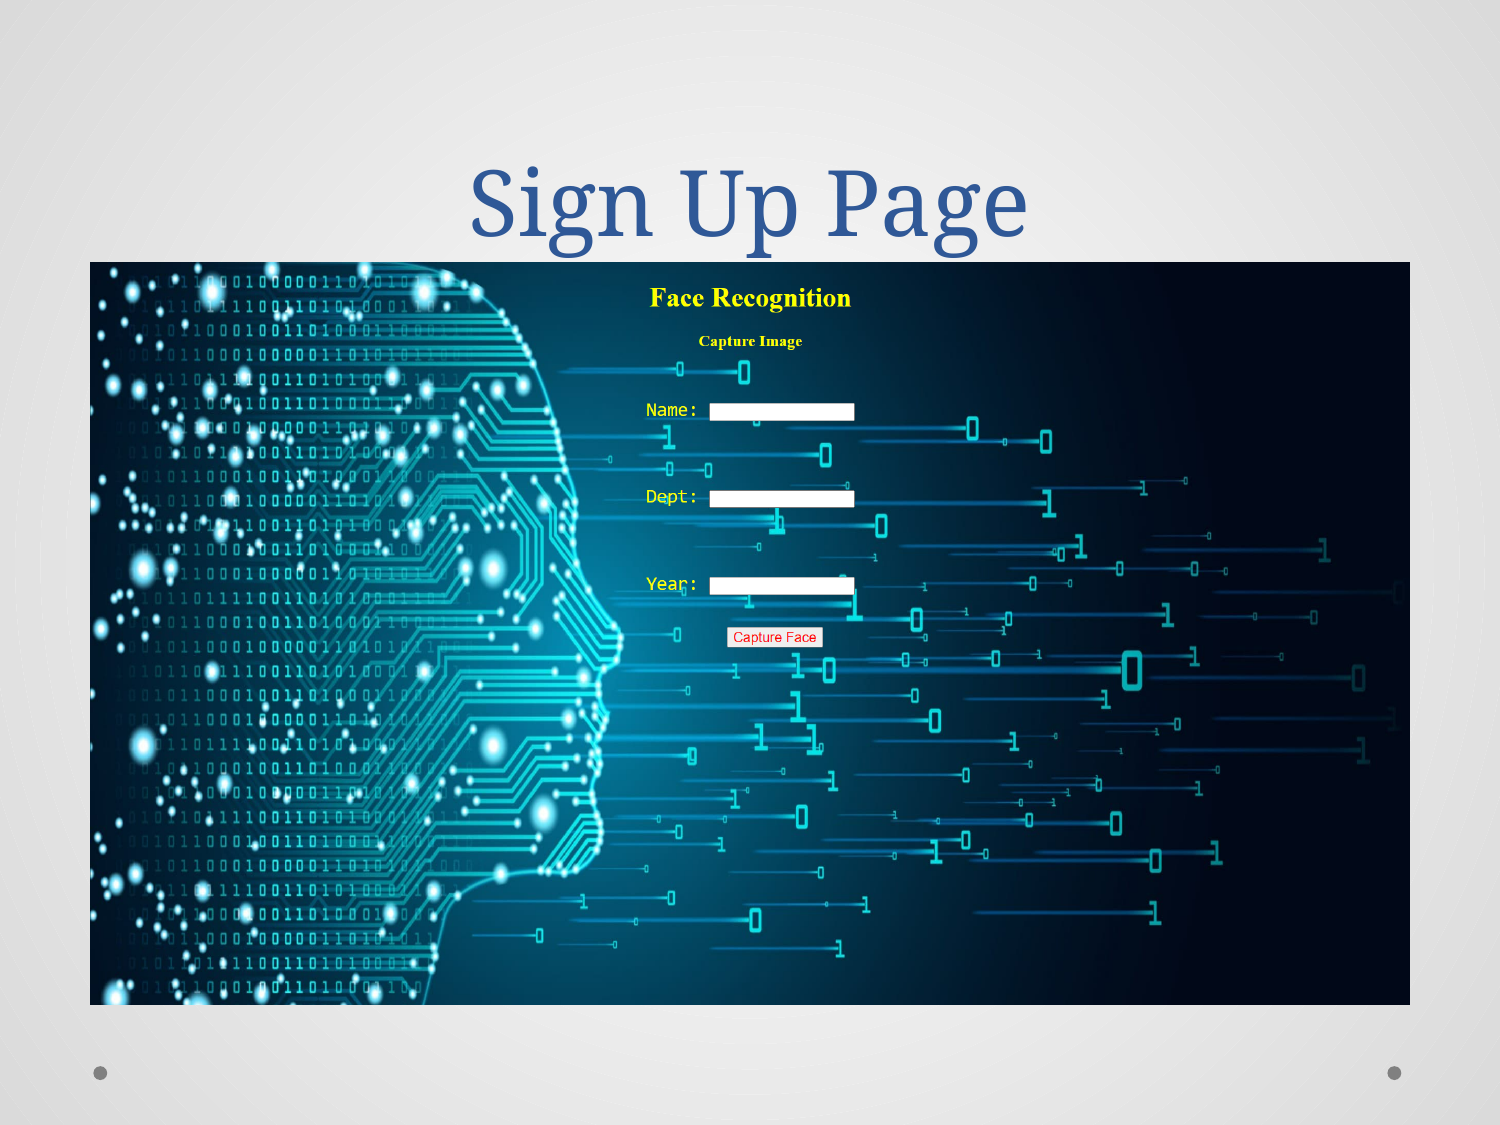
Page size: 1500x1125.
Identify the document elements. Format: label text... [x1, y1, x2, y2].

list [89, 262, 1411, 1006]
title Sign Up Page [75, 0, 1425, 263]
